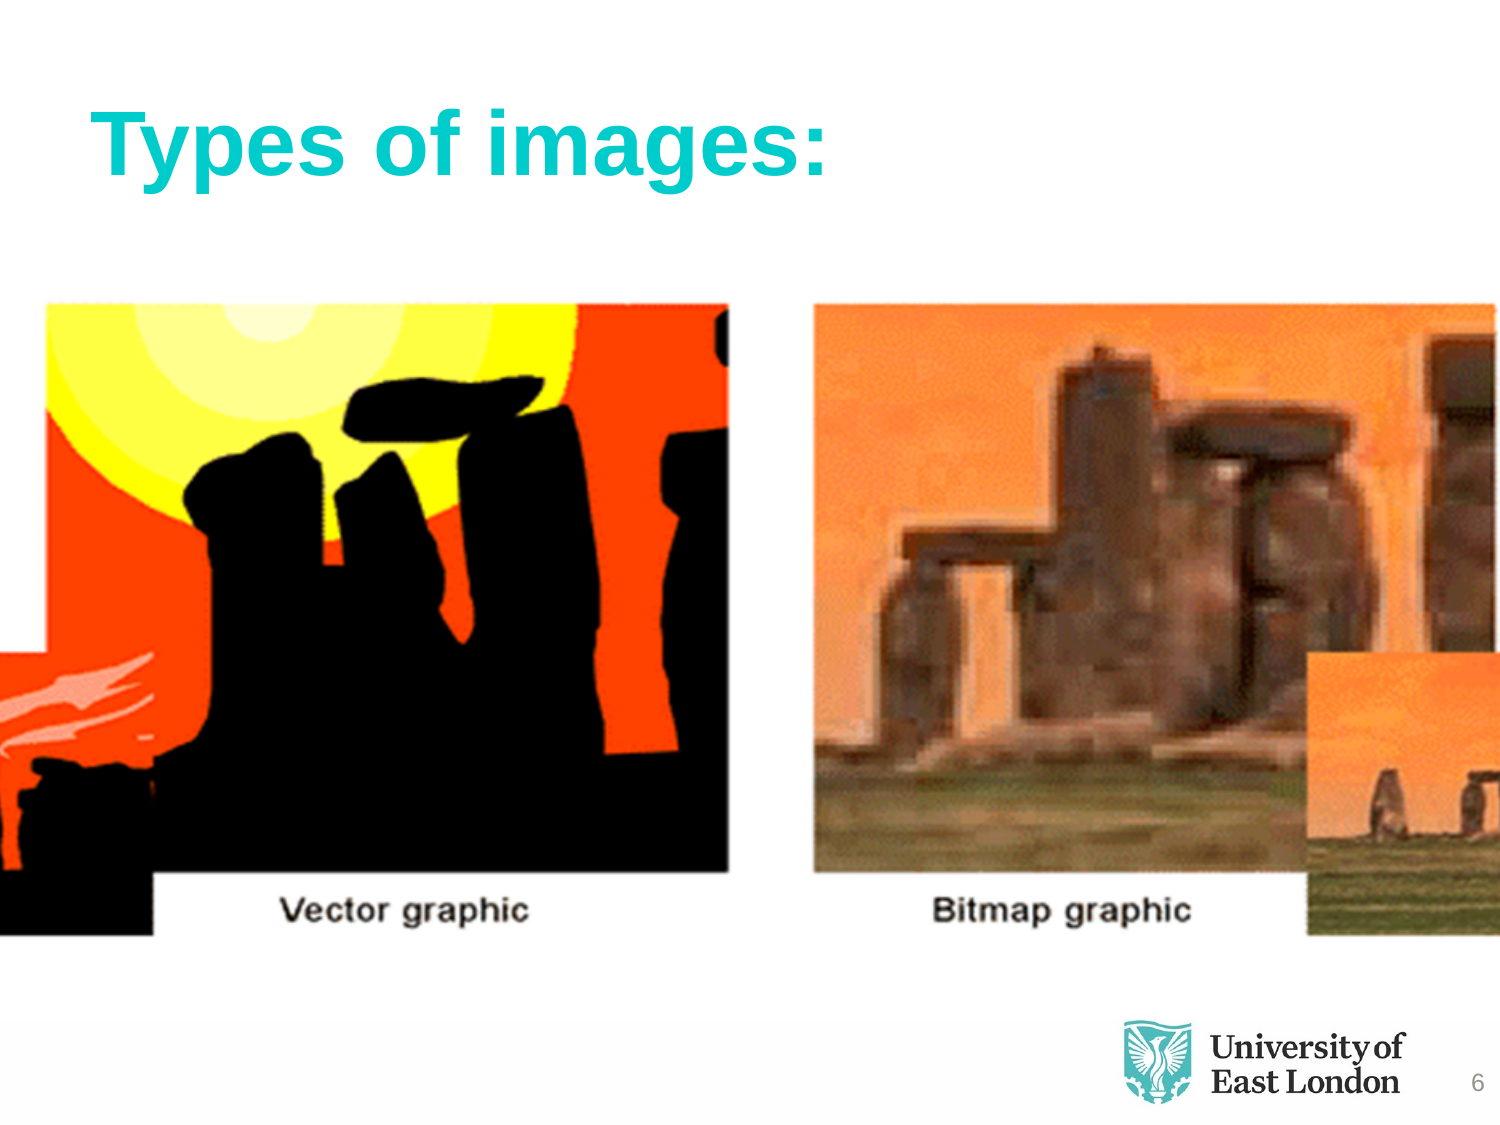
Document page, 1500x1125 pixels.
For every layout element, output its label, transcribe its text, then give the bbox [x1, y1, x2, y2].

picture [0, 278, 1500, 1125]
slide_number 6 [1439, 1051, 1500, 1112]
title Types of images: [75, 45, 1425, 233]
